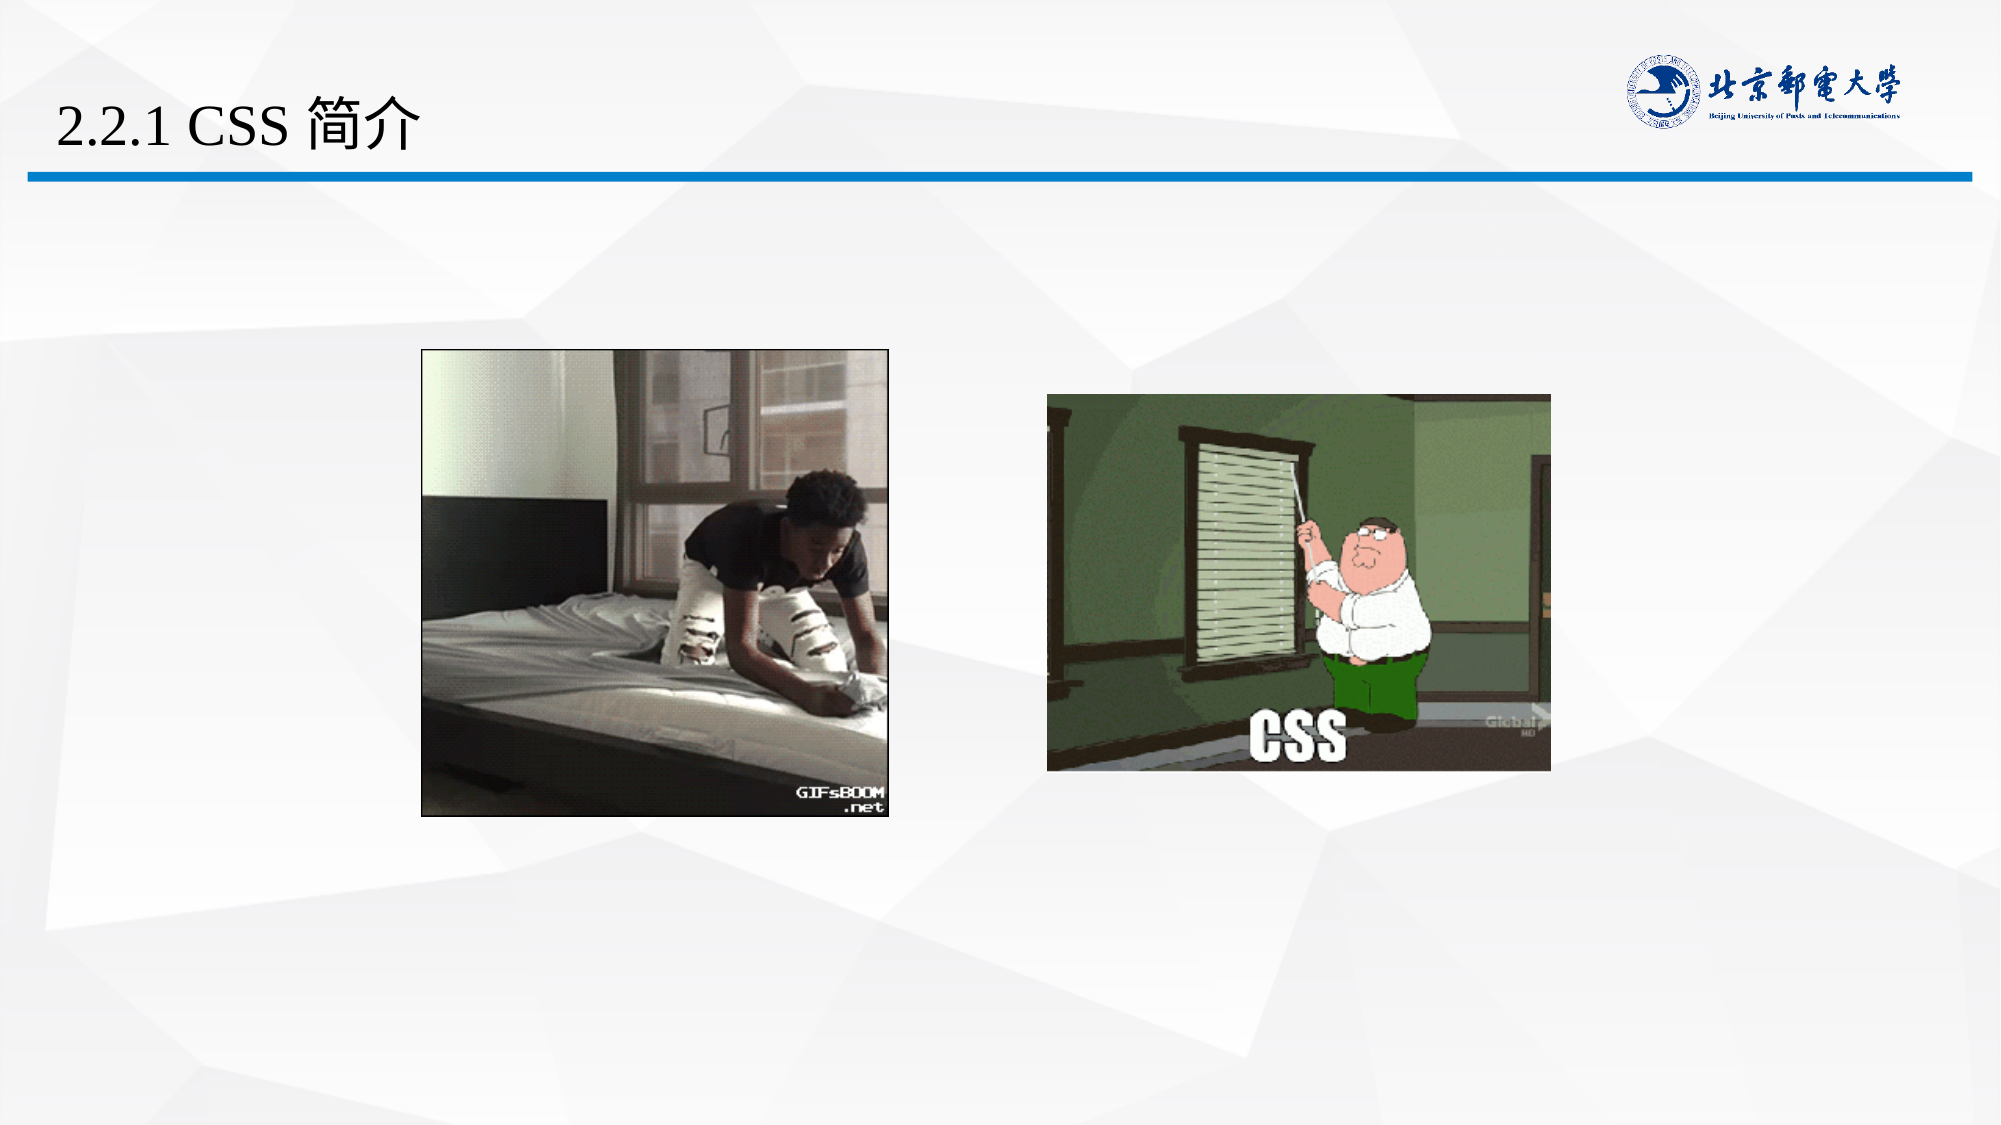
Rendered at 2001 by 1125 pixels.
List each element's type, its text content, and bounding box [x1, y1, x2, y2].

picture [0, 0, 2000, 1125]
title 2.2.1 CSS简介 [41, 52, 1188, 201]
